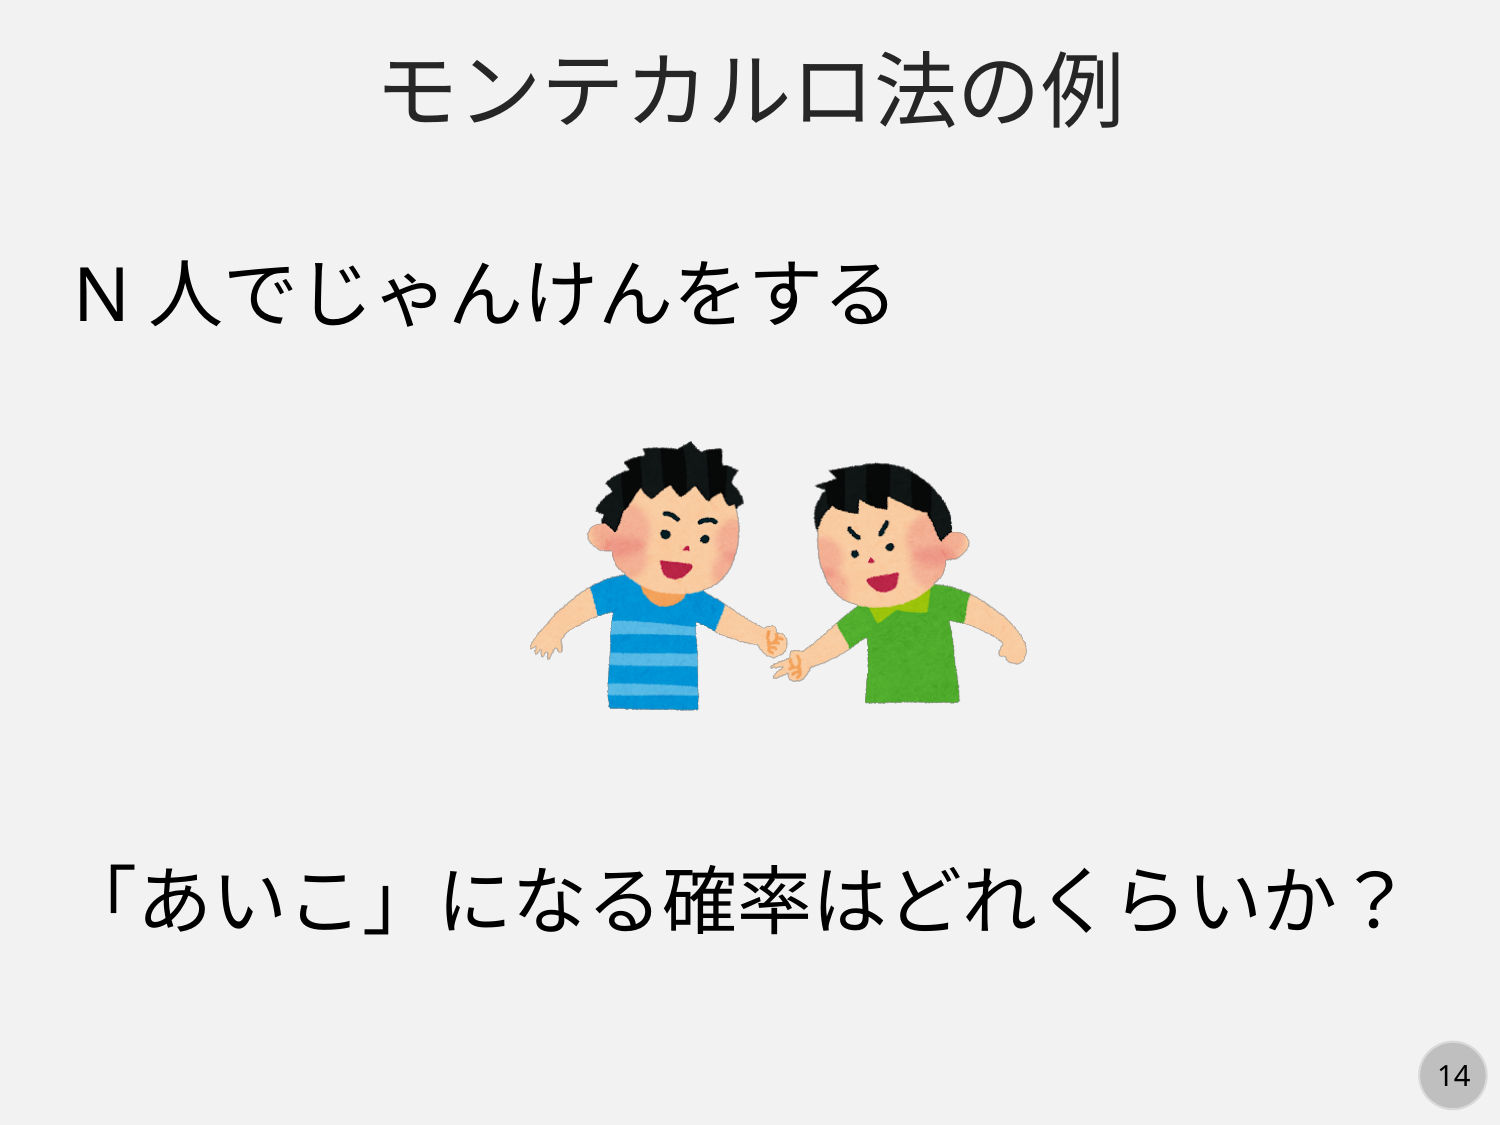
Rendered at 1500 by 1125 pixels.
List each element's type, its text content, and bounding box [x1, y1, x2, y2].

list モンテカルロ法の例 [0, 31, 1500, 155]
text_box 「あいこ」になる確率はどれくらいか？ [48, 845, 1428, 951]
text_box N人でじゃんけんをする [59, 239, 914, 345]
picture [525, 424, 1031, 734]
